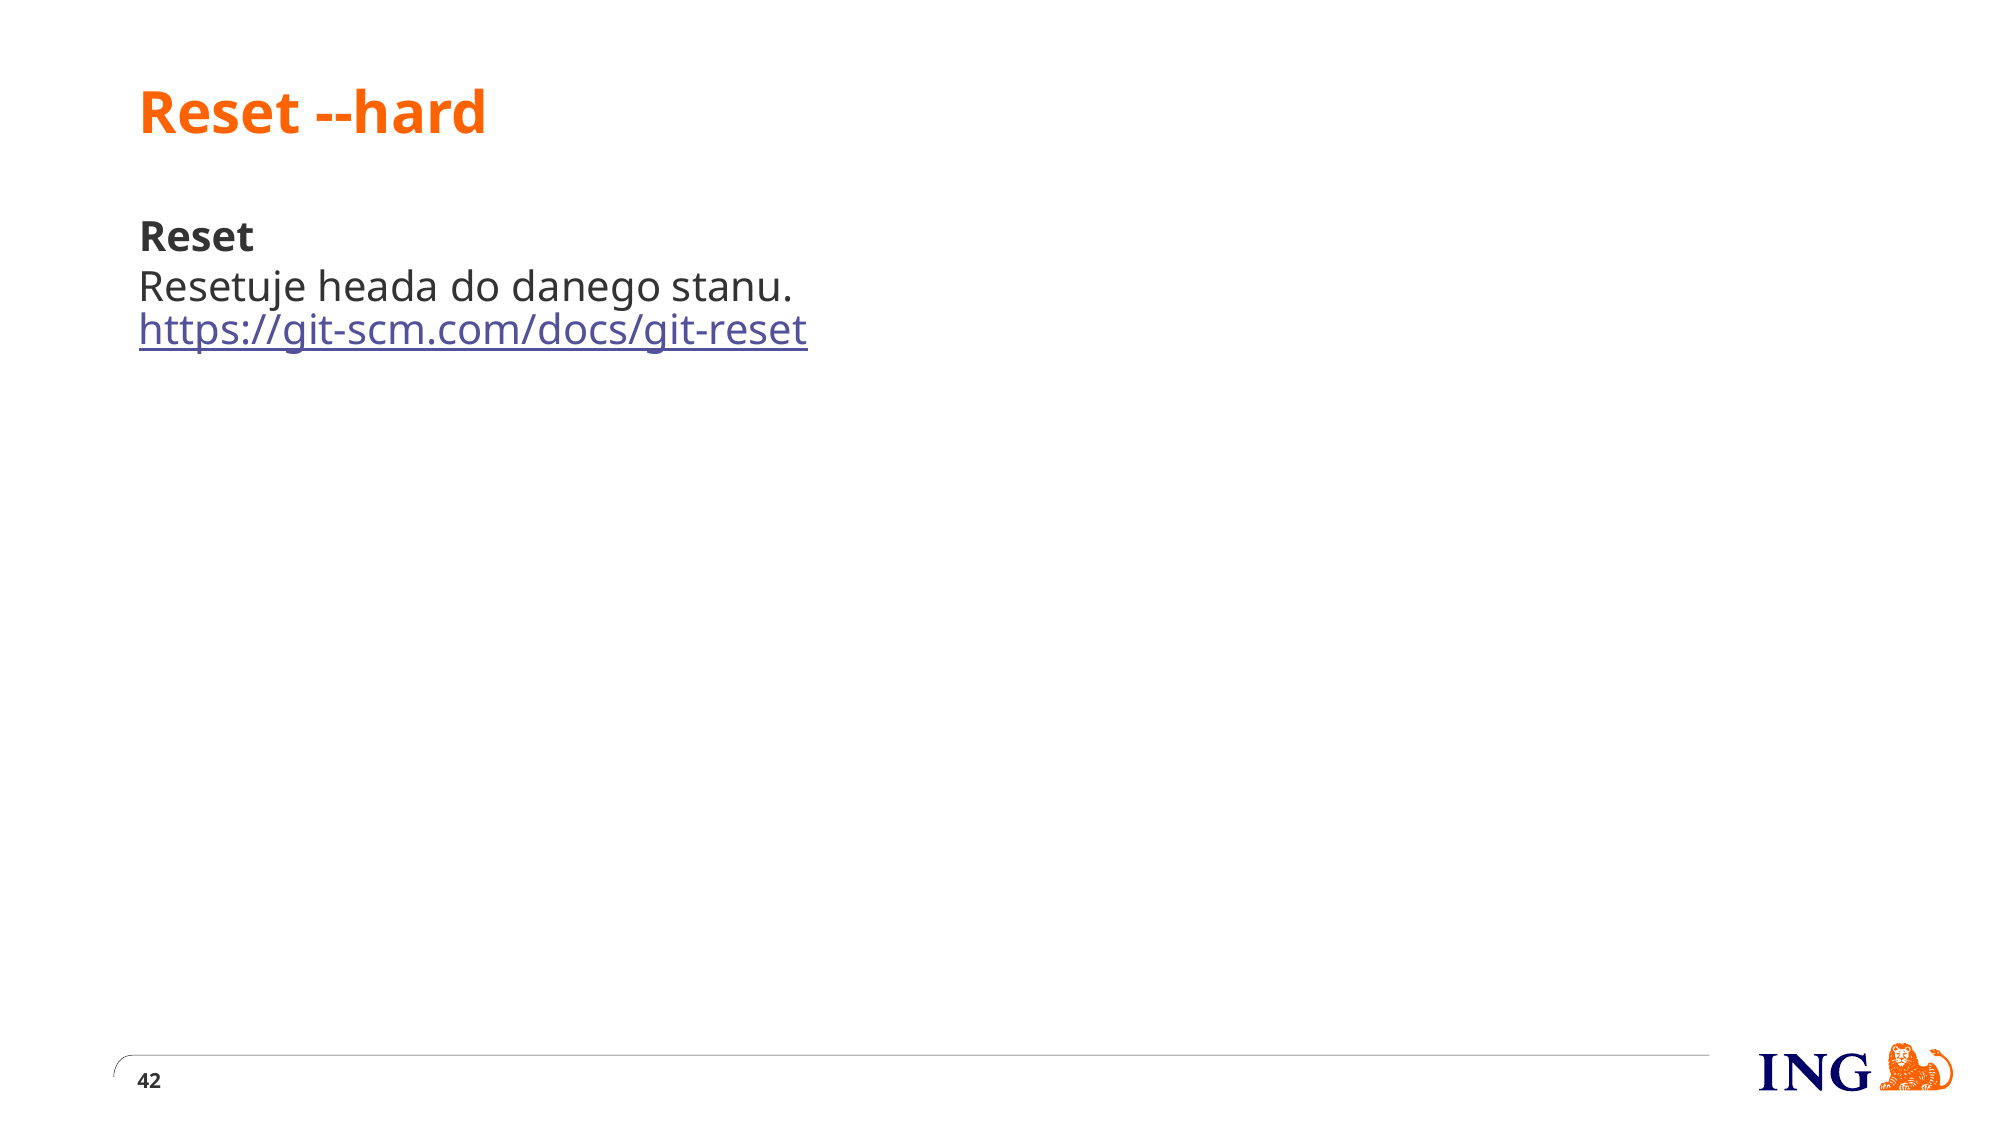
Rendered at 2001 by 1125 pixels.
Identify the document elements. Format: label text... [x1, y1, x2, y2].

list Reset Resetuje heada do danego stanu. https://git-scm.com/docs/git-reset [138, 209, 1860, 1012]
slide_number 42 [137, 1066, 219, 1097]
title Reset --hard [138, 46, 1860, 187]
